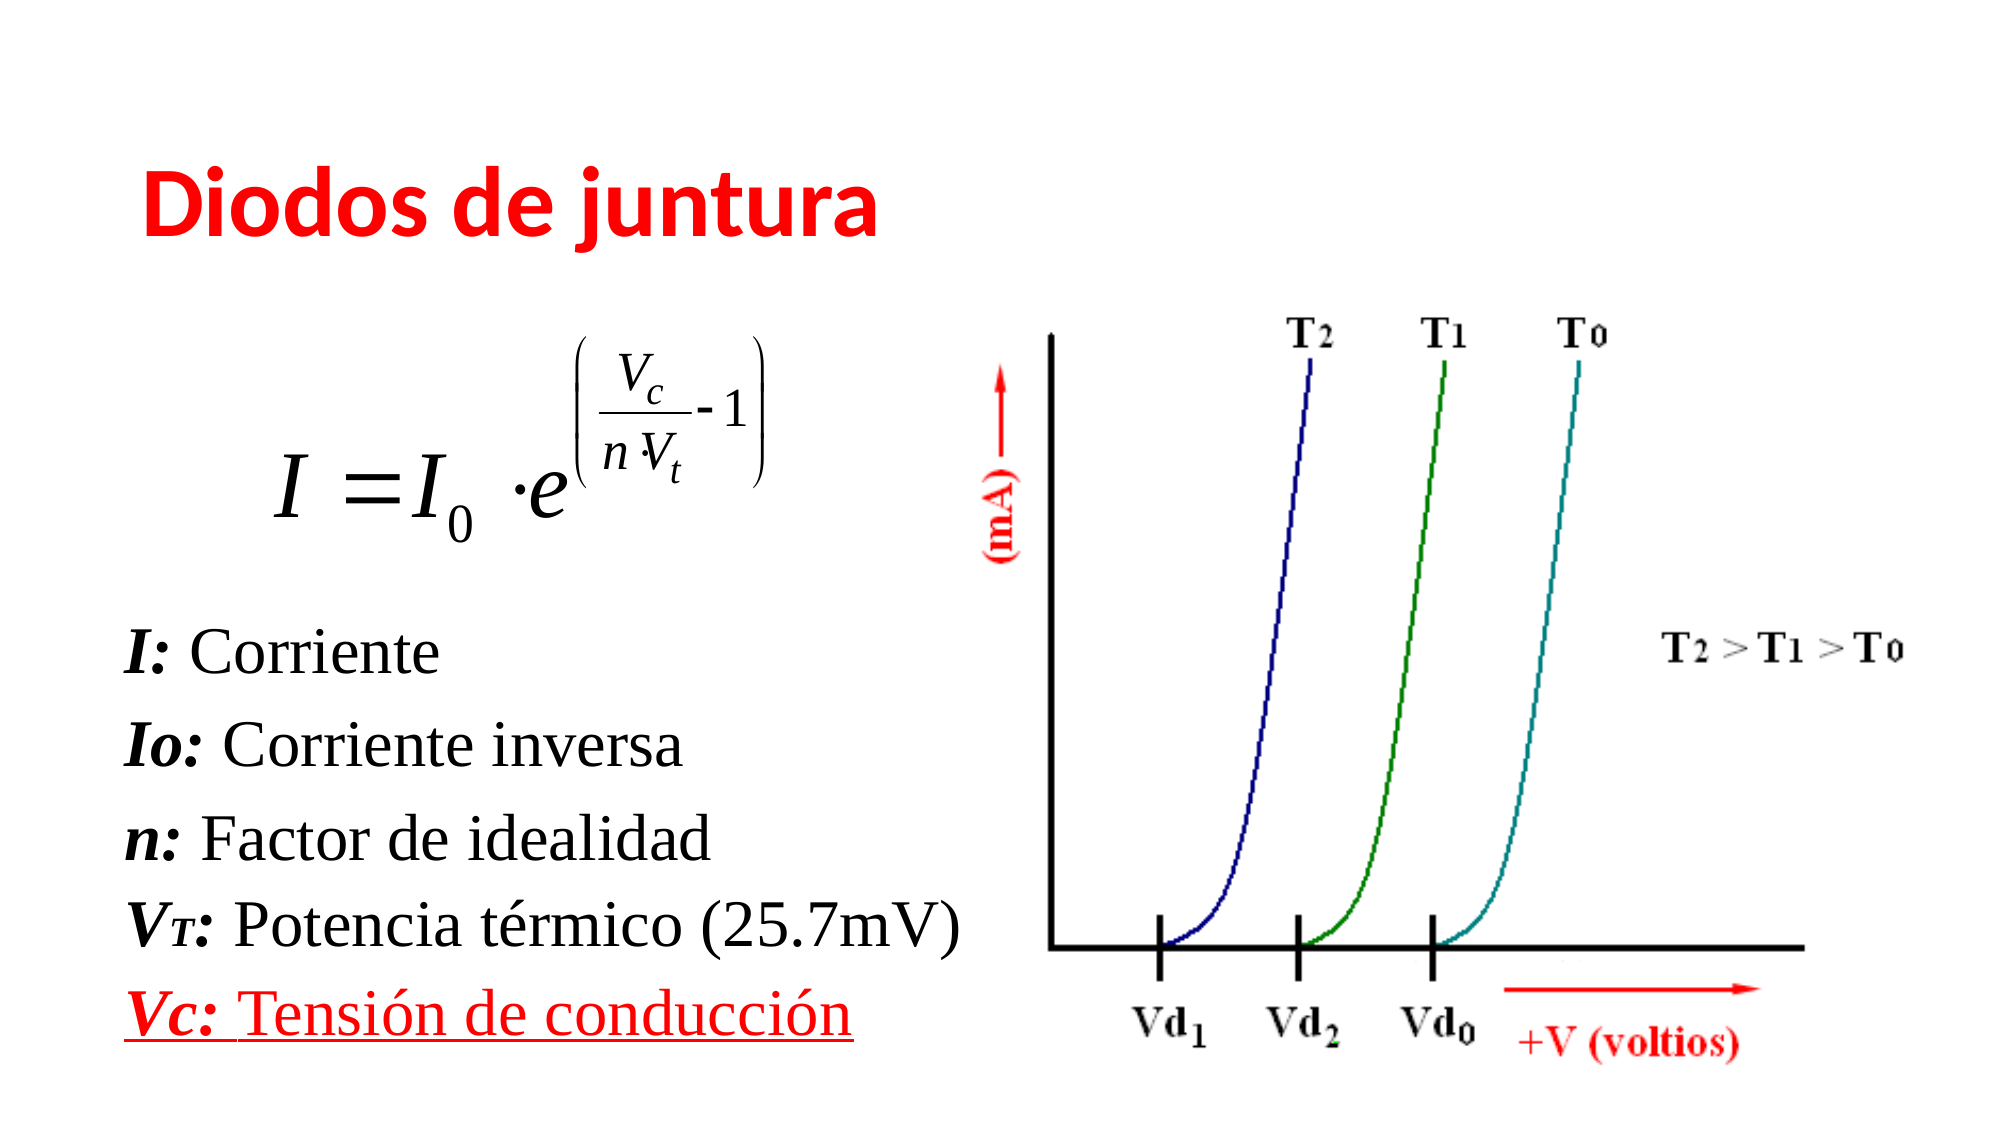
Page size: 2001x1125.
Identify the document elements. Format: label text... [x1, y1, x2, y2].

text_box I: Corriente [109, 598, 942, 692]
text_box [257, 318, 792, 566]
picture [942, 286, 1931, 1091]
text_box Vc: Tensión de conducción [109, 960, 942, 1056]
text_box Io: Corriente inversa [109, 692, 942, 788]
text_box n: Factor de idealidad [109, 788, 942, 872]
text_box Diodos de juntura [126, 128, 1457, 264]
text_box VT: Potencia térmico (25.7mV) [109, 872, 942, 960]
